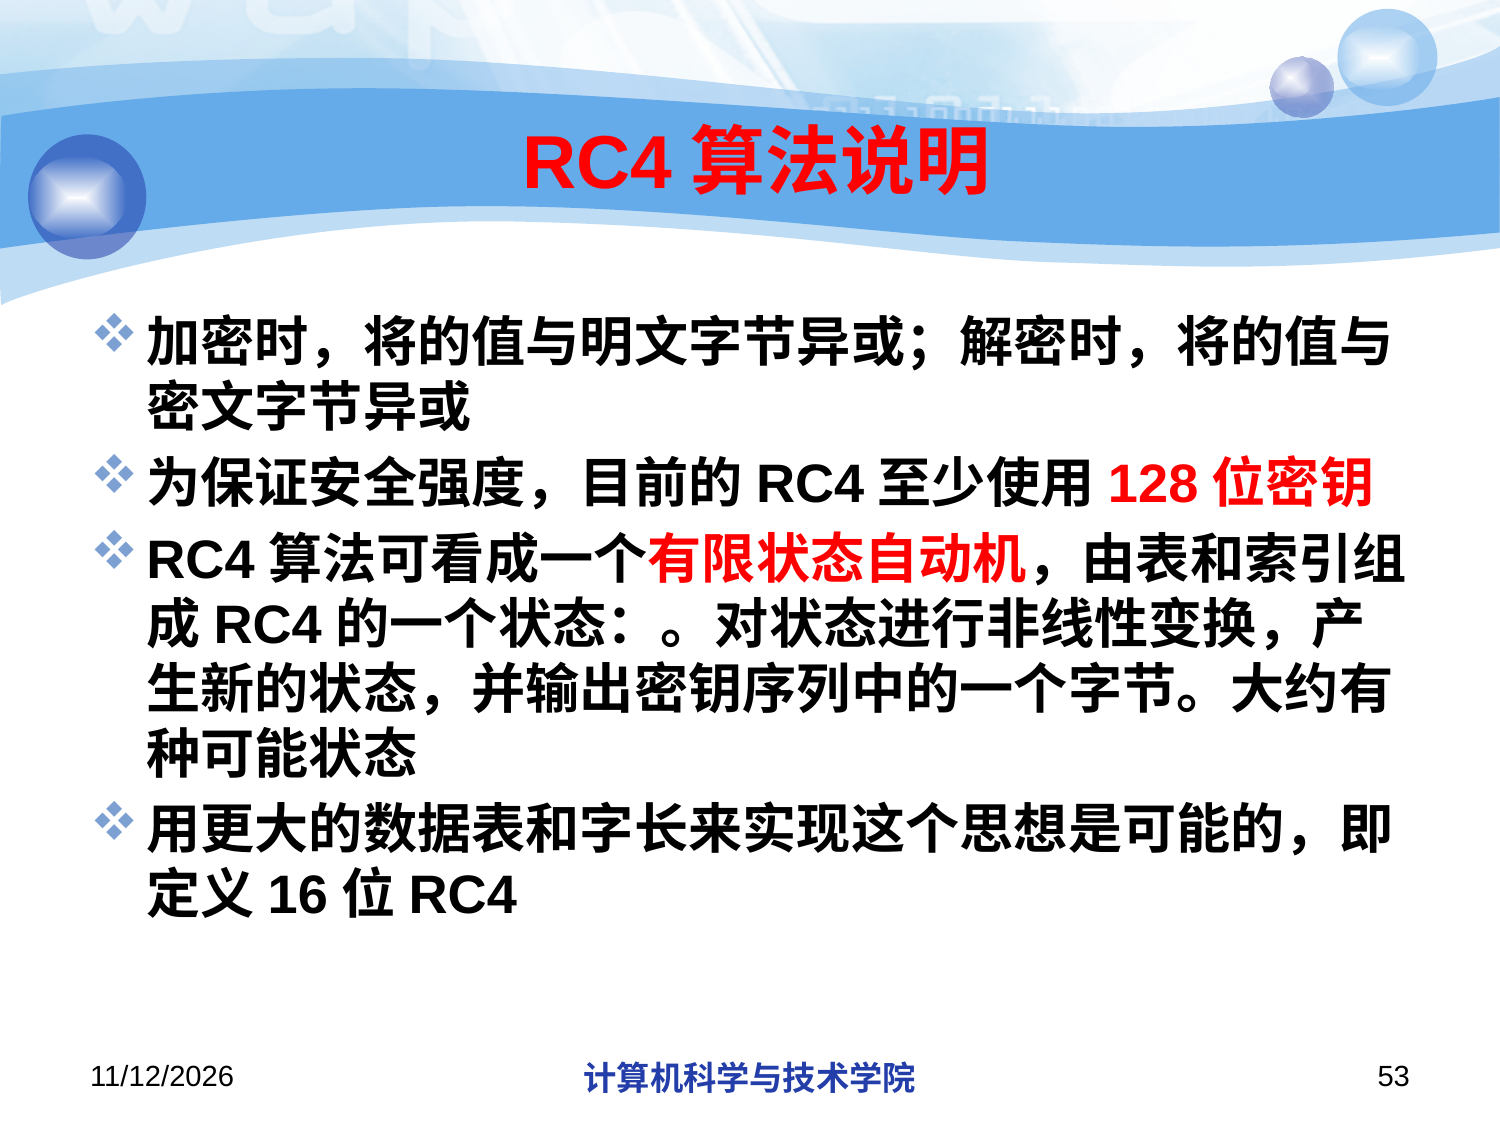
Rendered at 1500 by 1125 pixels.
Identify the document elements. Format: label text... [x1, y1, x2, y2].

title RC4算法说明 [149, 112, 1363, 206]
footer 计算机科学与技术学院 [512, 1049, 988, 1103]
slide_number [74, 1049, 426, 1103]
picture [0, 0, 1500, 112]
slide_number 53 [1074, 1049, 1426, 1103]
